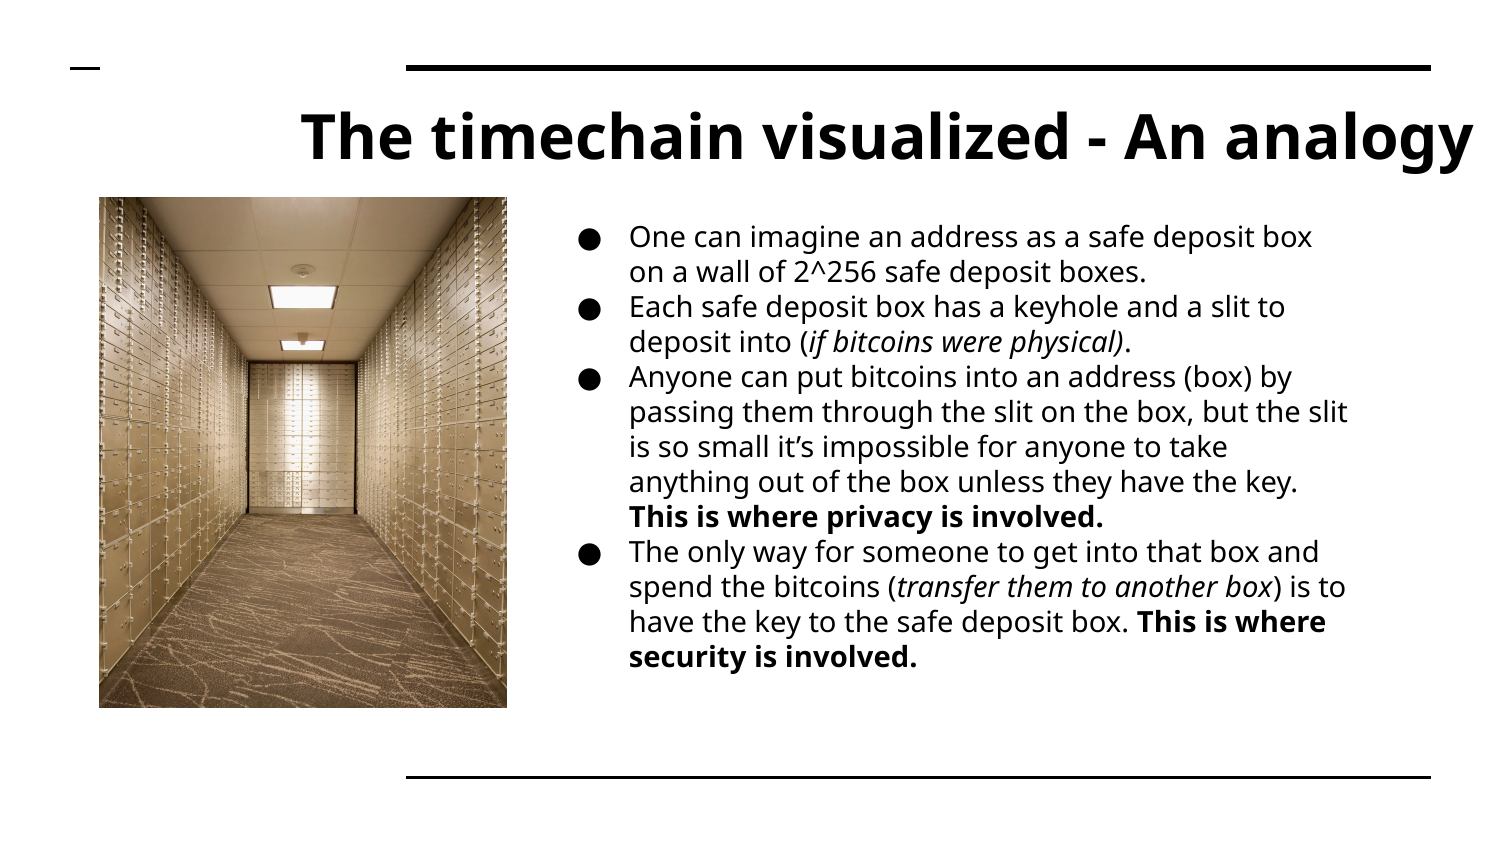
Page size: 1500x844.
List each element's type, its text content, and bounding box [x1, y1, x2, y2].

text_box Anyone can put bitcoins into an address (box) by passing them through the slit on the box, but the slit is so small it’s impossible for anyone to take anything out of the box unless they have the key. This is where privacy is involved. [538, 343, 1371, 518]
picture [98, 197, 508, 708]
text_box One can imagine an address as a safe deposit box on a wall of 2^256 safe deposit boxes. Each safe deposit box has a keyhole and a slit to deposit into (if bitcoins were physical). [538, 203, 1371, 343]
title The timechain visualized - An analogy [285, 82, 1500, 187]
text_box The only way for someone to get into that box and spend the bitcoins (transfer them to another box) is to have the key to the safe deposit box. This is where security is involved. [538, 518, 1371, 689]
